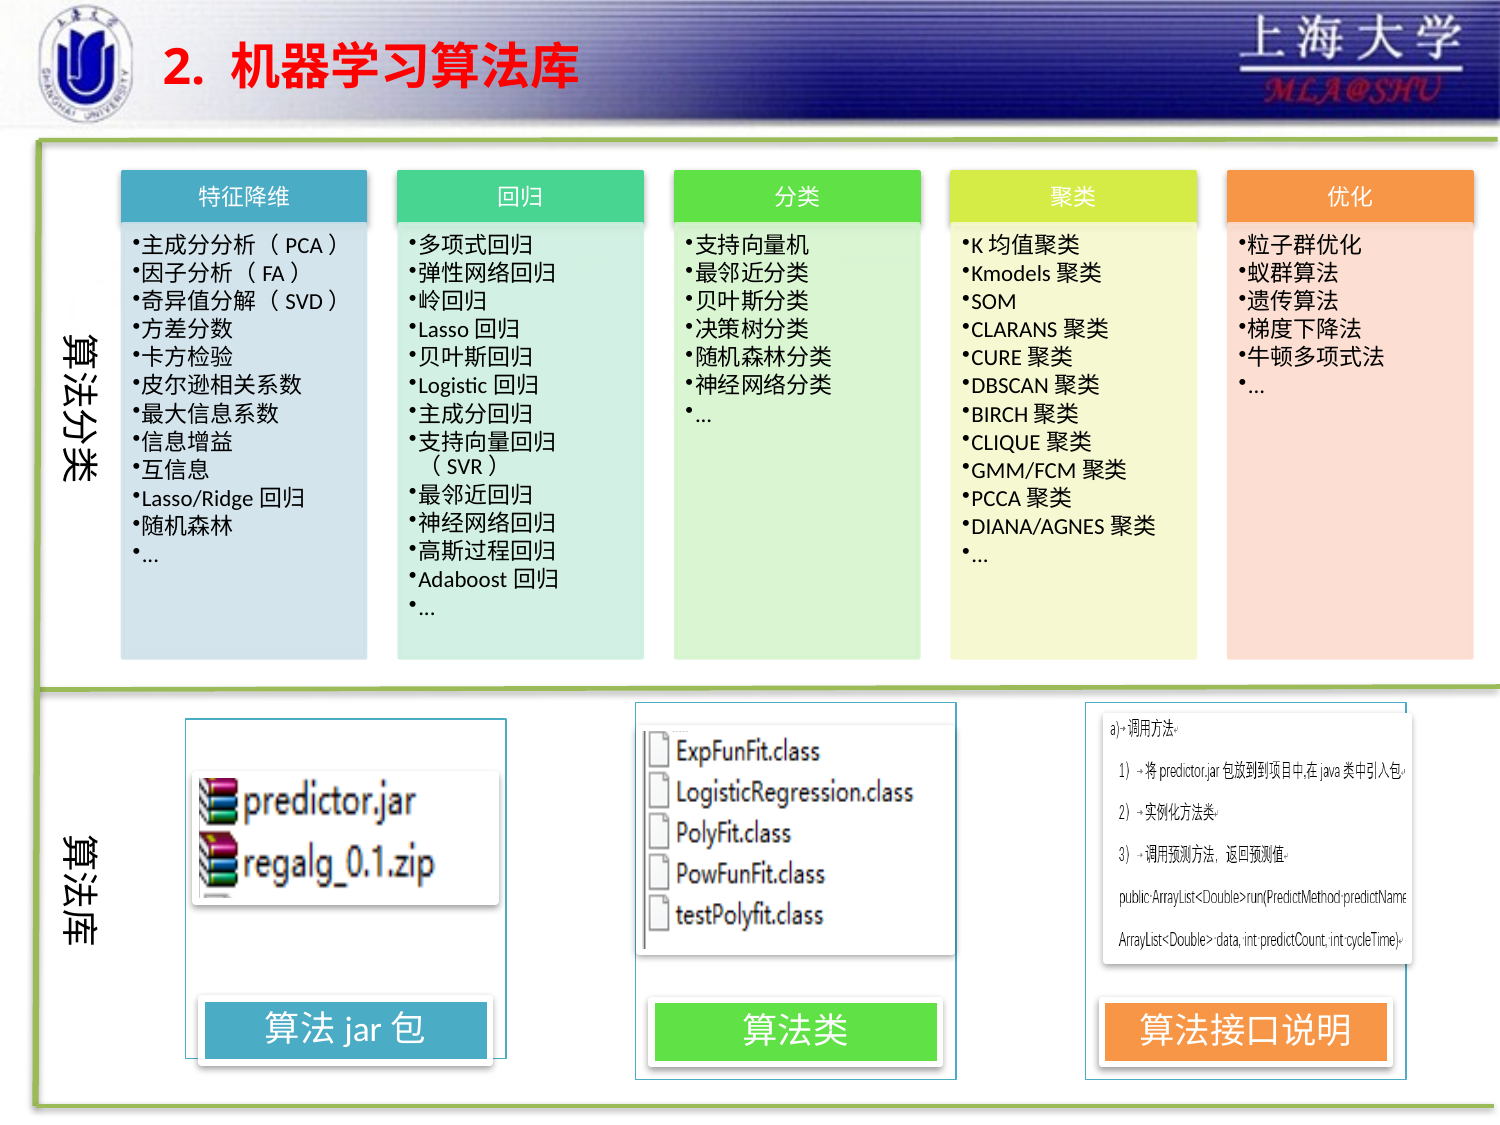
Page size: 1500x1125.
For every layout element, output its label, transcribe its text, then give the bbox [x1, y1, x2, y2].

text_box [121, 160, 1473, 670]
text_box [35, 139, 39, 1105]
text_box 算法库 [45, 702, 112, 1079]
text_box 算法分类 [45, 219, 112, 598]
title 2. 机器学习算法库 [147, 8, 1498, 122]
picture [0, 0, 1500, 1125]
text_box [147, 702, 1445, 1080]
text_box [45, 686, 1500, 690]
